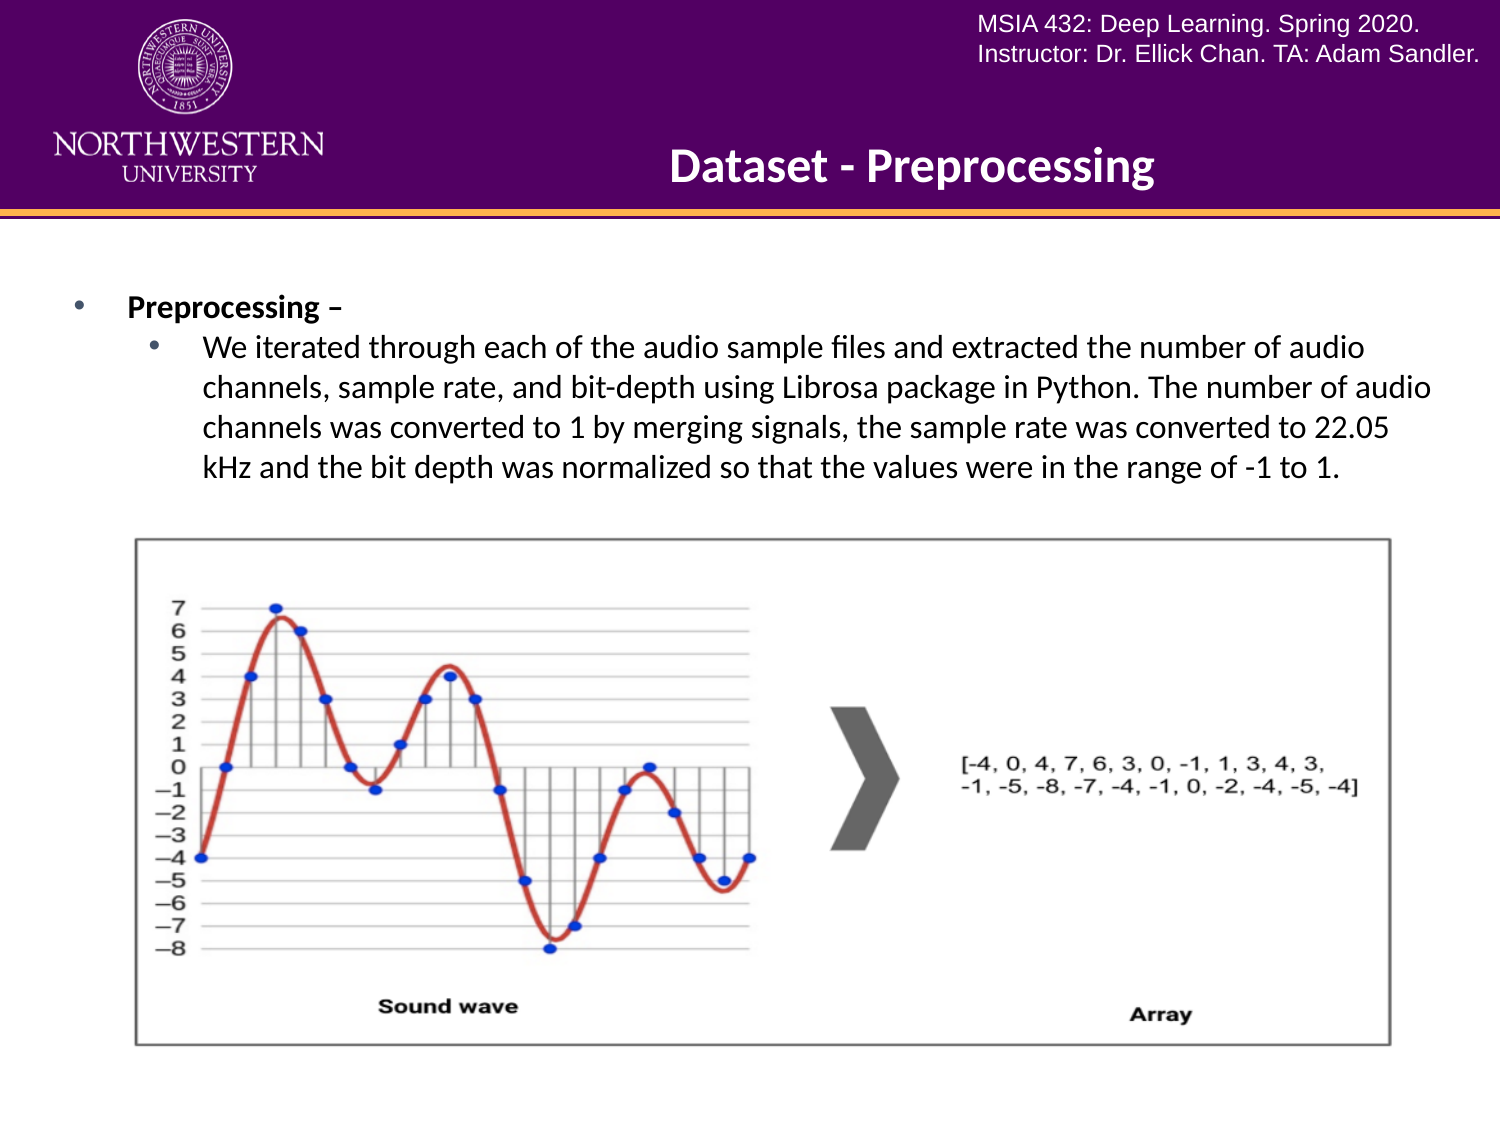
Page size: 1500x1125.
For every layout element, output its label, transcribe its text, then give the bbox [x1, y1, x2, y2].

picture [130, 532, 1397, 1051]
title Dataset - Preprocessing [362, 125, 1463, 224]
list Preprocessing – We iterated through each of the audio sample files and extracted the number of audio channels, sample rate, and bit-depth using Librosa package in Python. The number of audio channels was converted to 1 by merging signals, the sample rate was converted to 22.05 kHz and the bit depth was normalized so that the values were in the range of -1 to 1. [37, 224, 1463, 1050]
picture [0, 0, 1500, 209]
